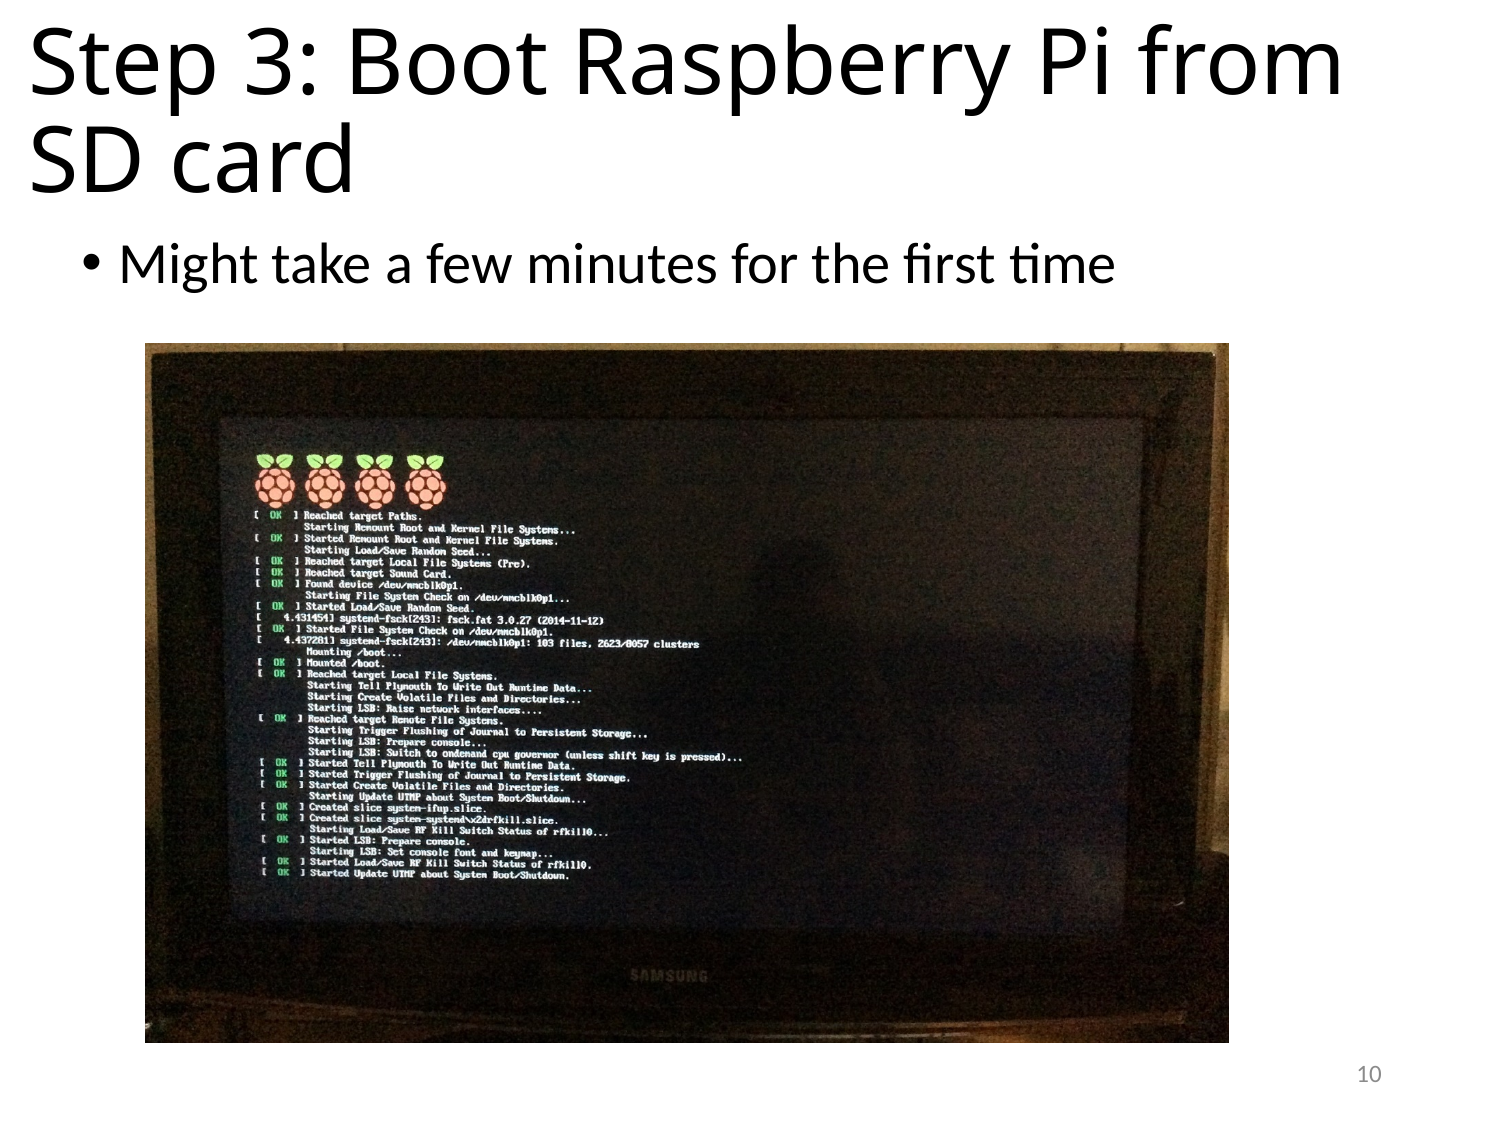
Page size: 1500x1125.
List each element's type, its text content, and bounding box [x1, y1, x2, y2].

list Might take a few minutes for the first time [66, 225, 1360, 940]
slide_number 10 [1059, 1042, 1397, 1103]
title Step 3: Boot Raspberry Pi from SD card [13, 18, 1500, 210]
picture [145, 343, 1229, 1043]
